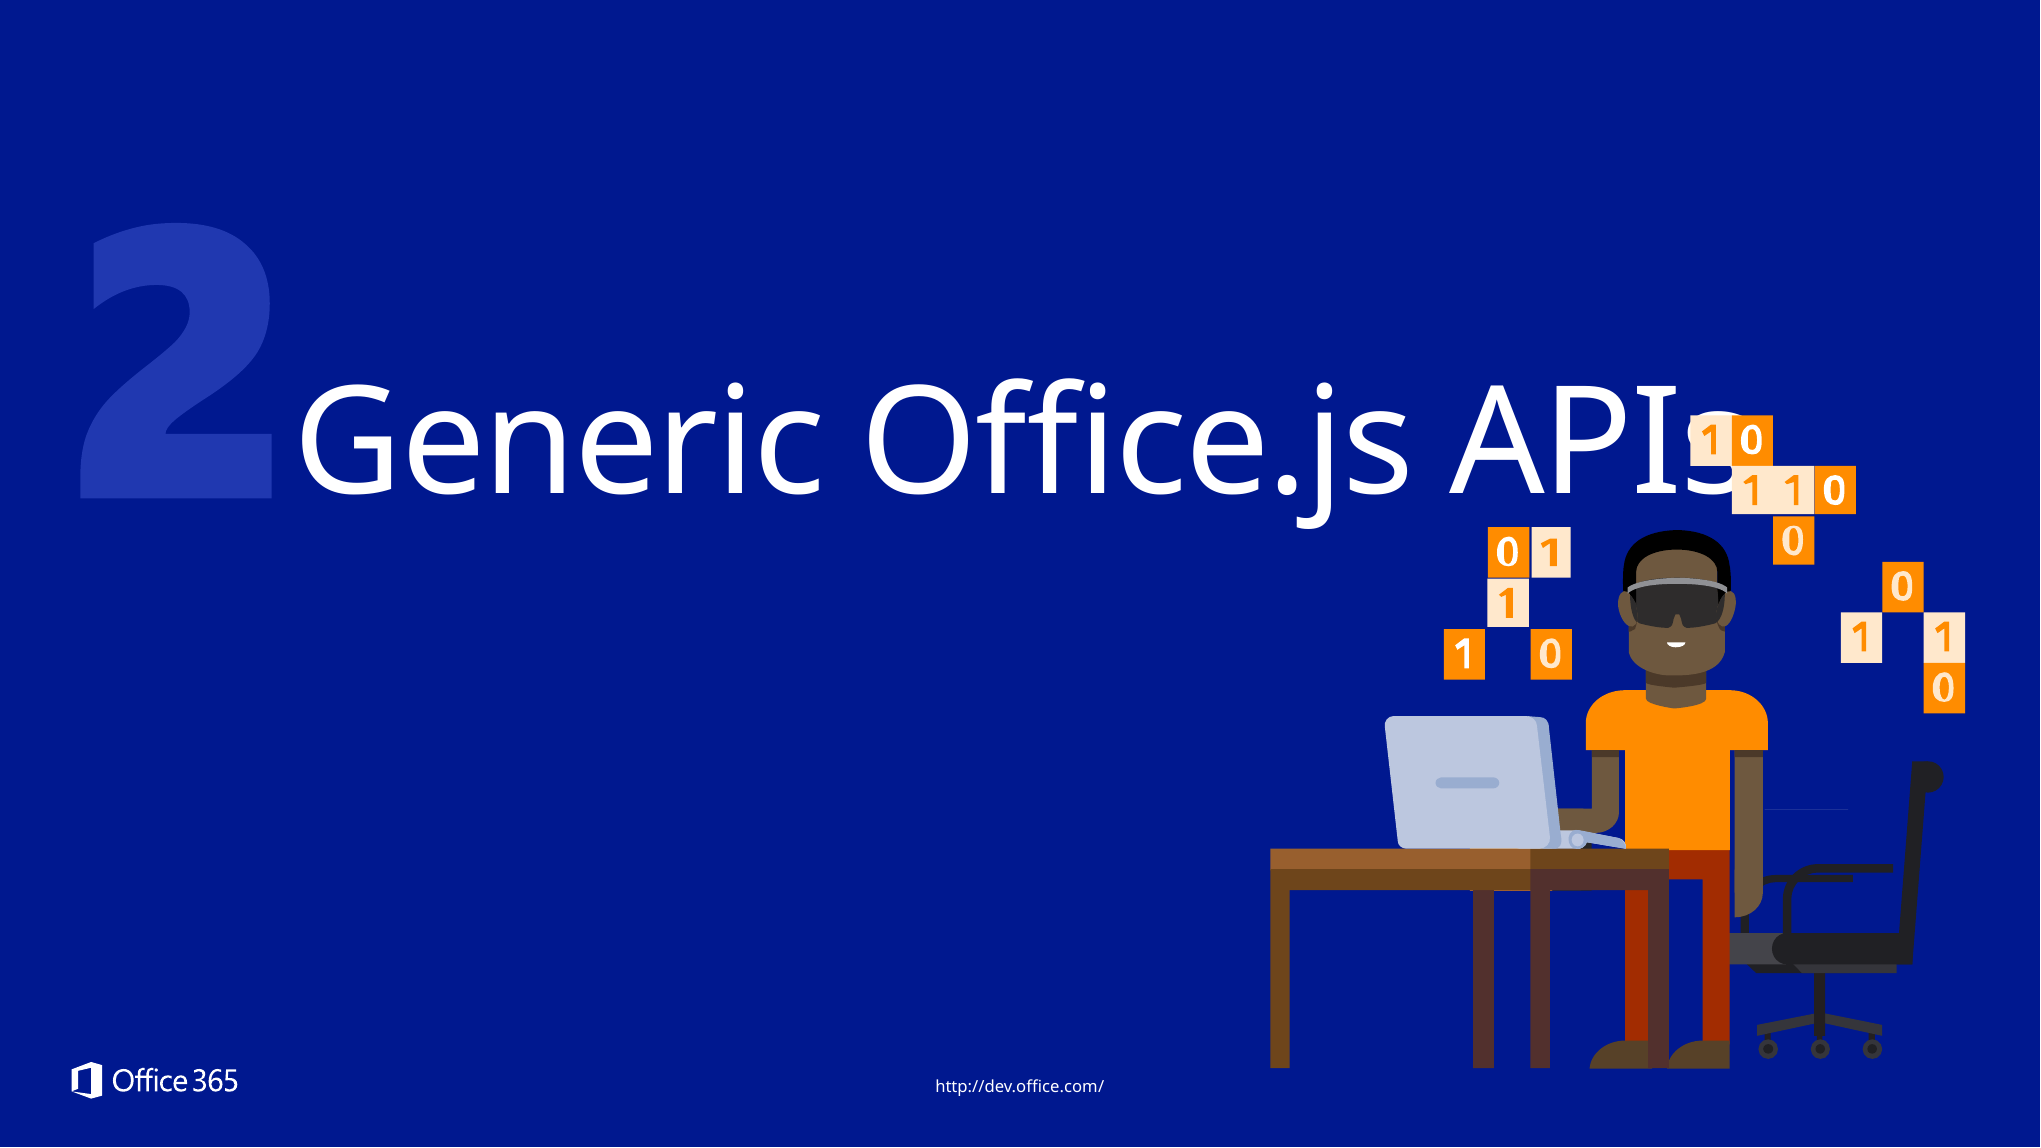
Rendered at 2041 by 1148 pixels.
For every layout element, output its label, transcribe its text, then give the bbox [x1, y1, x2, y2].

text_box [80, 222, 272, 499]
title Generic Office.js APIs [270, 348, 2041, 543]
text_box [1269, 415, 1966, 1069]
